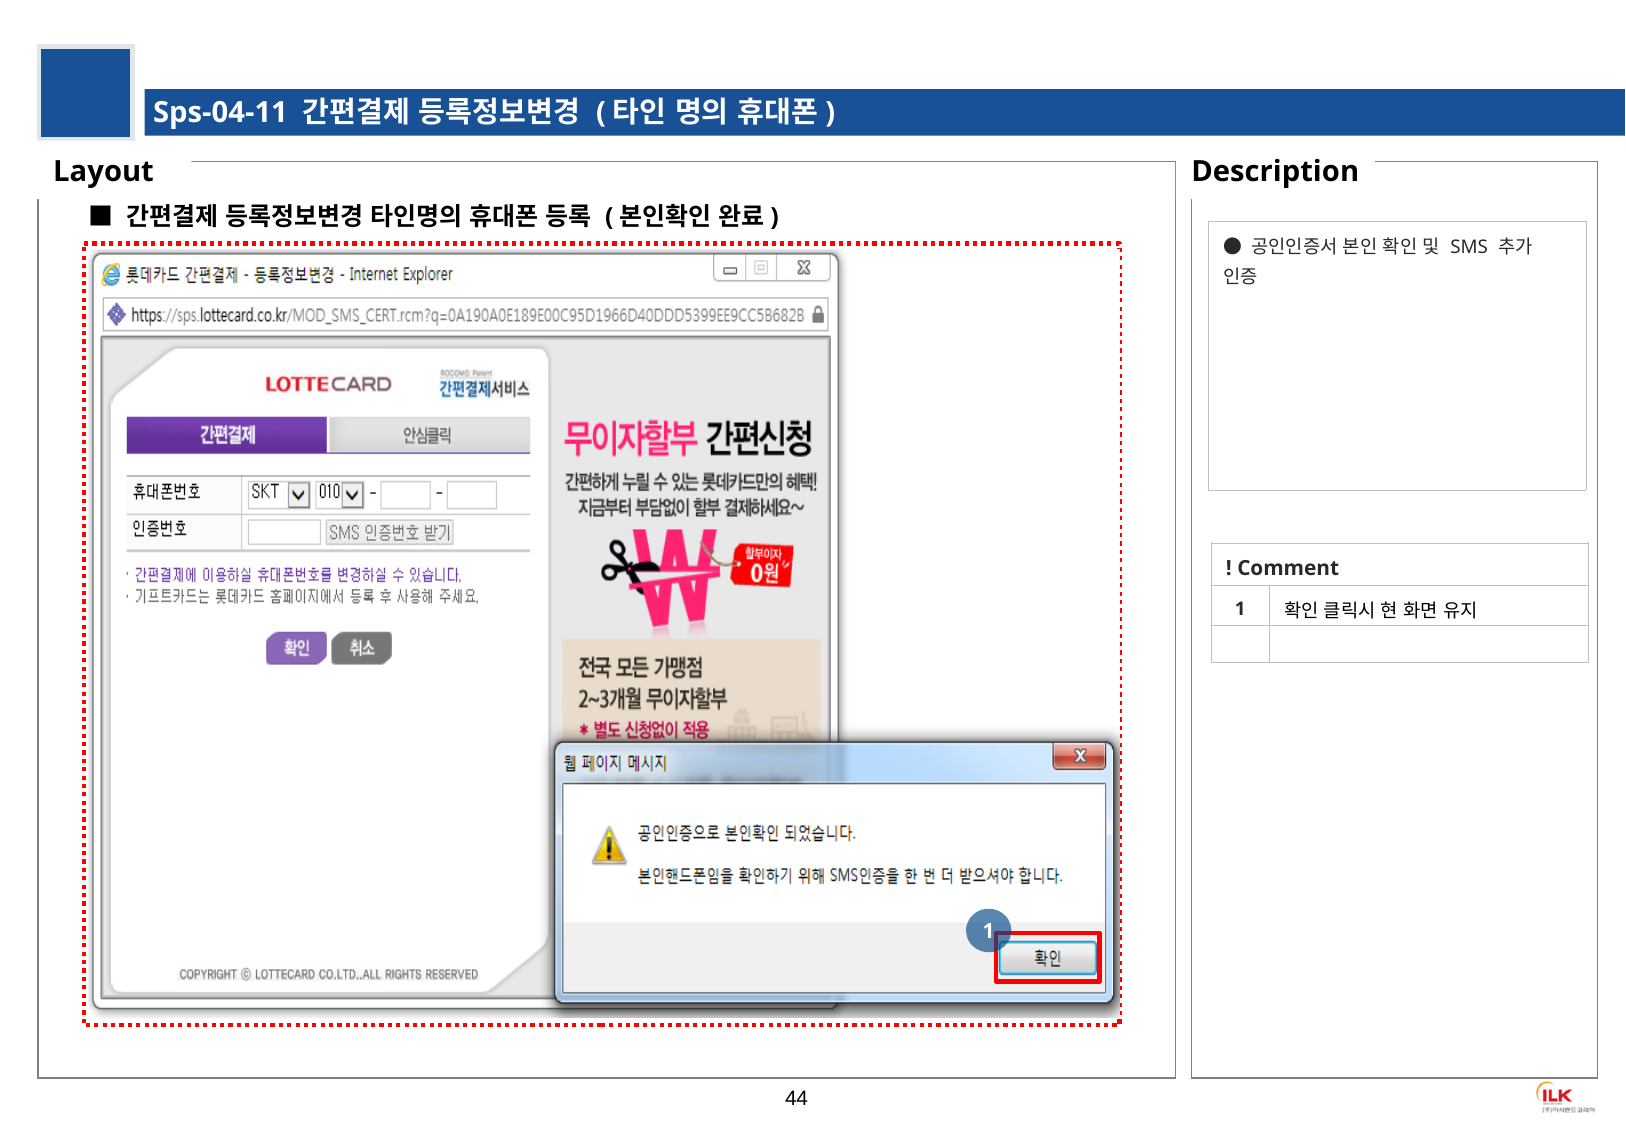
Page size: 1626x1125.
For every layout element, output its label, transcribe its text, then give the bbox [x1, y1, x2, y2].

table_header ● 공인인증서 본인 확인 및 SMS 추가 인증 [1209, 222, 1586, 490]
text_box Sps-04-11 간편결제 등록정보변경 (타인 명의 휴대폰) [153, 93, 1622, 129]
picture [1532, 1079, 1598, 1115]
table_cell 1 [1212, 586, 1269, 625]
table_cell [1212, 626, 1269, 662]
picture [87, 249, 1120, 1018]
table_cell 확인 클릭시 현 화면 유지 [1270, 586, 1588, 625]
table_cell [1270, 626, 1588, 662]
table_header ! Comment [1212, 544, 1588, 585]
text_box ■ 간편결제 등록정보변경 타인명의 휴대폰 등록 (본인확인 완료) [72, 185, 1131, 246]
